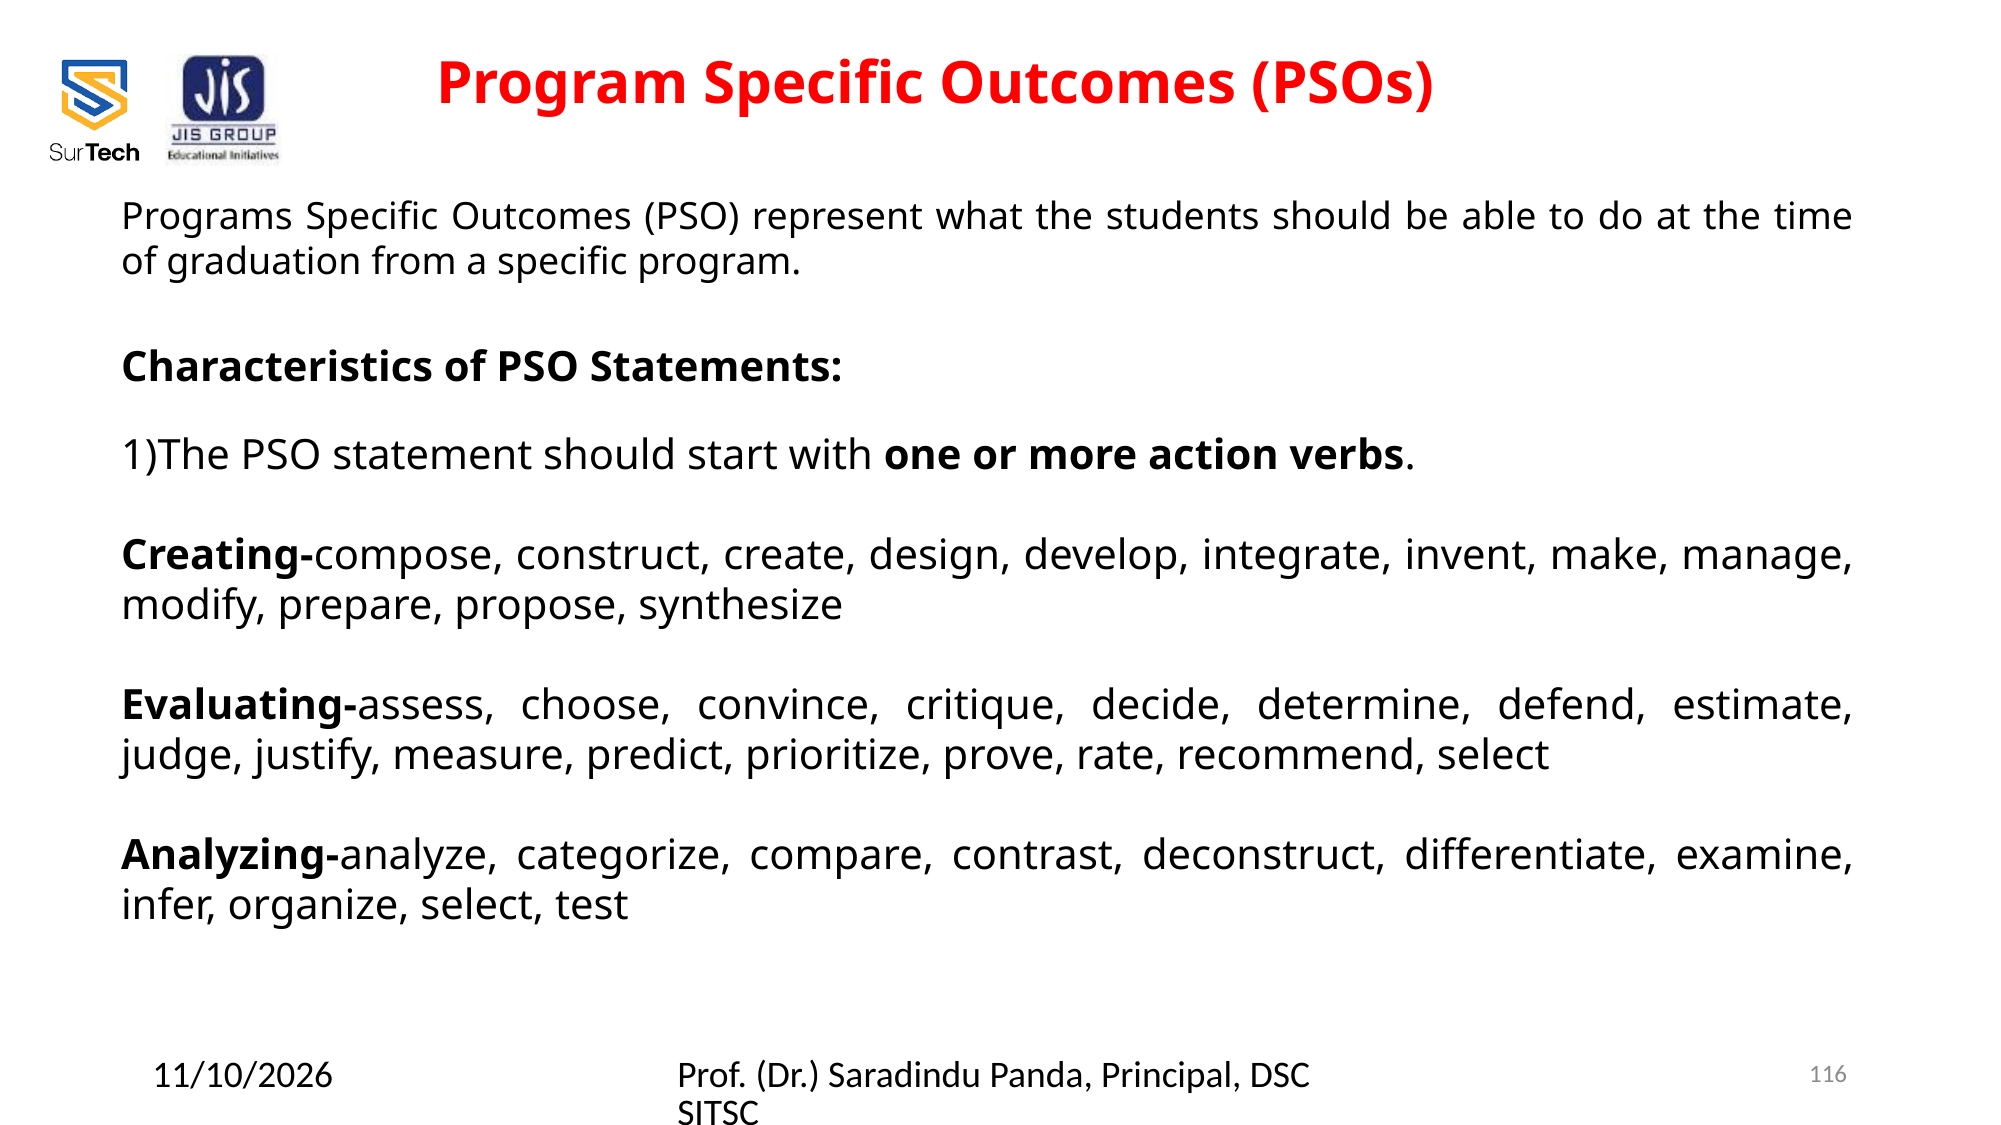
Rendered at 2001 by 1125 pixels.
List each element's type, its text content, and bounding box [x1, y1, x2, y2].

text_box Characteristics of PSO Statements: 1)The PSO statement should start with one or more action verbs. Creating-compose, construct, create, design, develop, integrate, invent, make, manage, modify, prepare, propose, synthesize Evaluating-assess, choose, convince, critique, decide, determine, defend, estimate, judge, justify, measure, predict, prioritize, prove, rate, recommend, select Analyzing-analyze, categorize, compare, contrast, deconstruct, differentiate, examine, infer, organize, select, test [106, 332, 1870, 936]
text_box Program Specific Outcomes (PSOs) [421, 50, 1870, 123]
text_box Programs Specific Outcomes (PSO) represent what the students should be able to do at the time of graduation from a specific program. [106, 184, 1870, 290]
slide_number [137, 1042, 588, 1103]
slide_number 116 [1412, 1042, 1863, 1103]
picture [23, 39, 282, 181]
footer Prof. (Dr.) Saradindu Panda, Principal, DSCSITSC [662, 1042, 1338, 1103]
